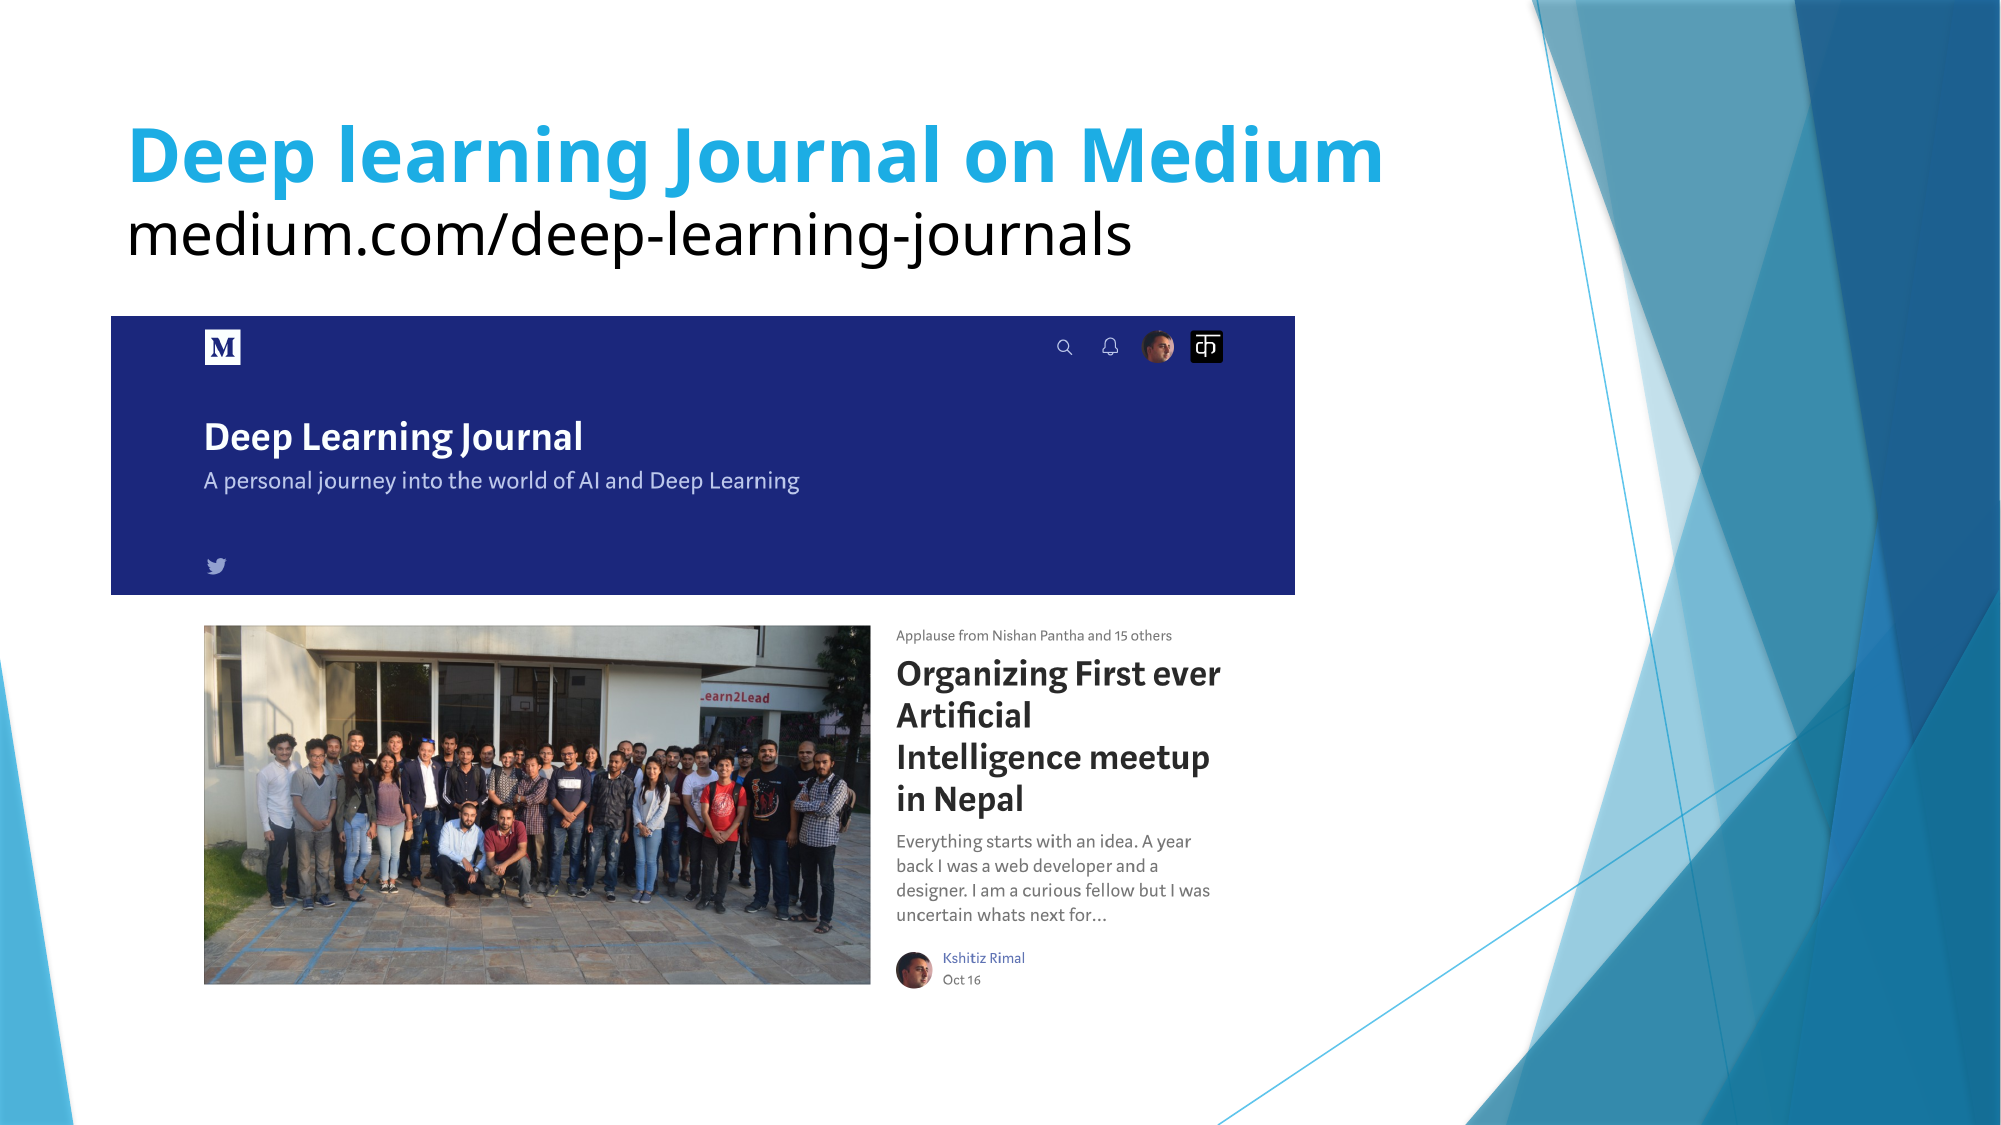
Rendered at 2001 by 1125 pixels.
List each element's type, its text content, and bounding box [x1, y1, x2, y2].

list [110, 316, 1295, 1026]
title Deep learning Journal on Medium medium.com/deep-learning-journals [111, 99, 1522, 317]
